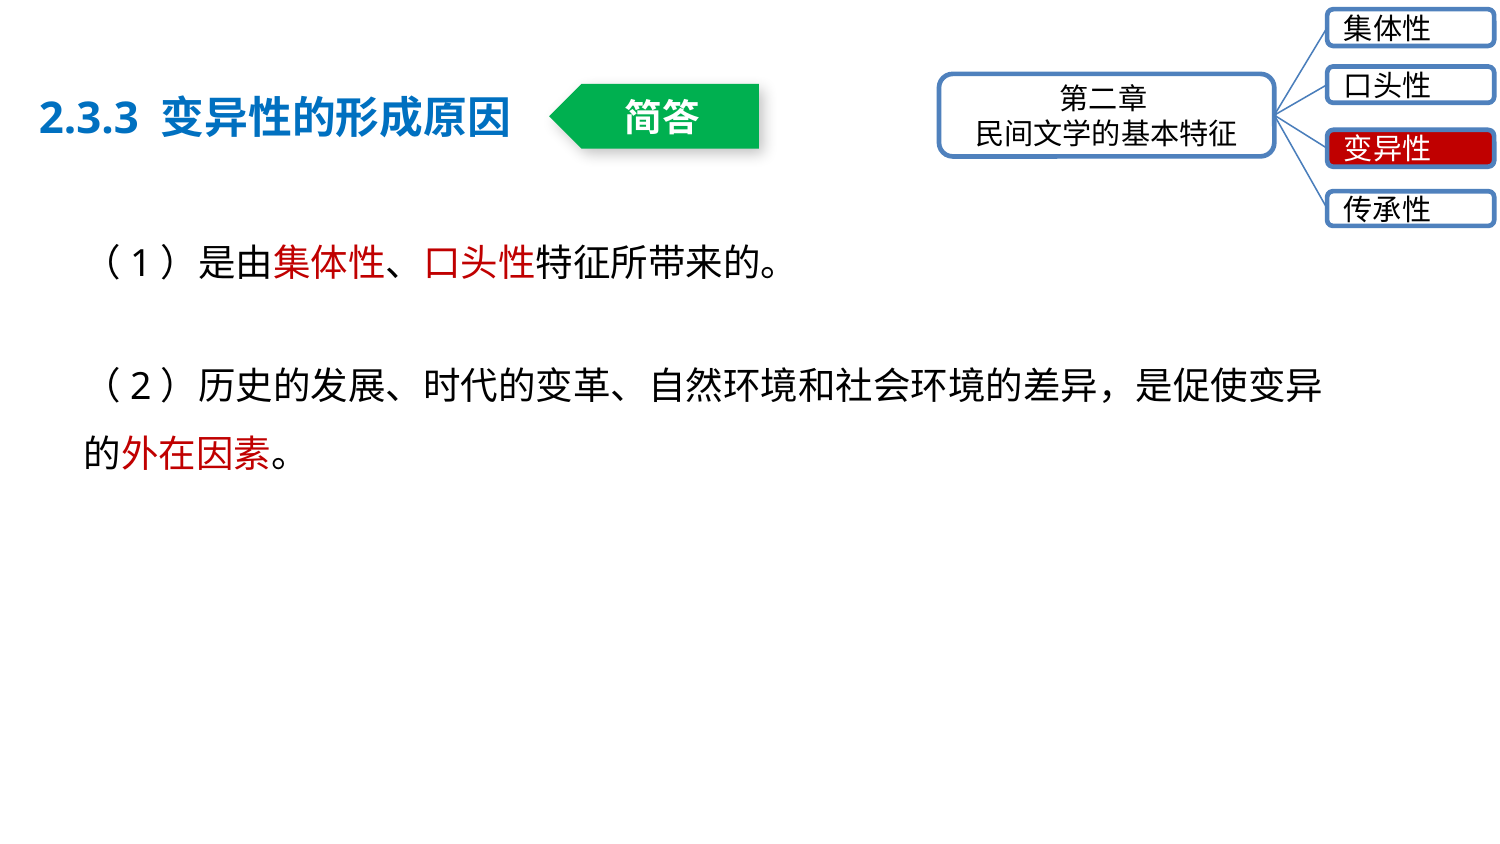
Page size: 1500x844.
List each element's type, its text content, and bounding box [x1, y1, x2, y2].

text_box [938, 8, 1495, 227]
text_box （1）是由集体性、口头性特征所带来的。 （2）历史的发展、时代的变革、自然环境和社会环境的差异，是促使变异的外在因素。 [72, 210, 1350, 481]
text_box 简答 [577, 81, 762, 151]
text_box 2.3.3 变异性的形成原因 [27, 57, 736, 148]
